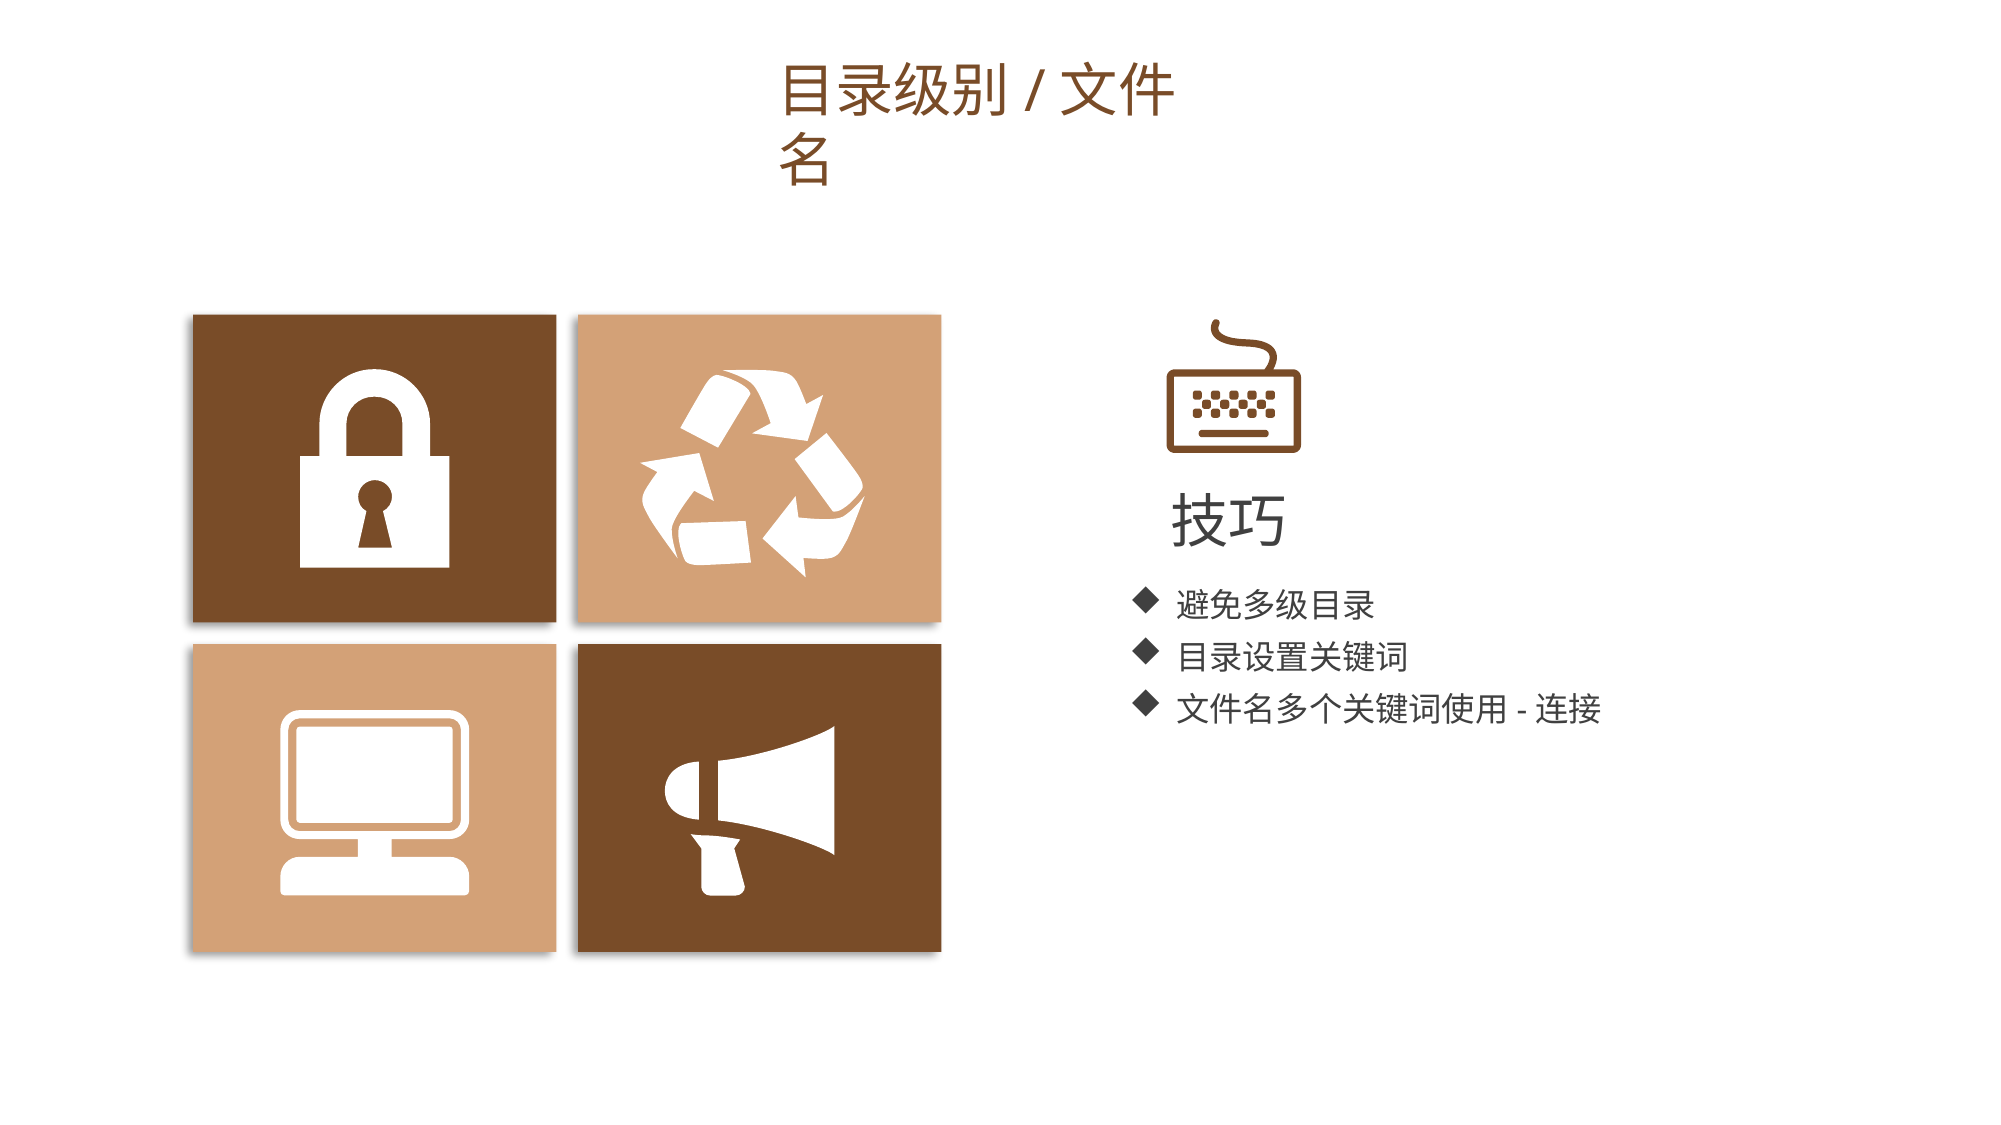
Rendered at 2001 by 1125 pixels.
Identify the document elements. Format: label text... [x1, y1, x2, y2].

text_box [639, 369, 865, 578]
text_box [578, 314, 942, 623]
text_box [300, 369, 450, 568]
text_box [1166, 319, 1302, 453]
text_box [664, 725, 835, 896]
text_box [193, 314, 557, 623]
text_box 避免多级目录 目录设置关键词 文件名多个关键词使用-连接 [1114, 564, 1765, 787]
text_box [578, 644, 942, 952]
text_box 技巧 [1155, 476, 1447, 562]
text_box [280, 710, 470, 896]
text_box [193, 644, 557, 952]
text_box 目录级别/文件名 [762, 45, 1243, 201]
